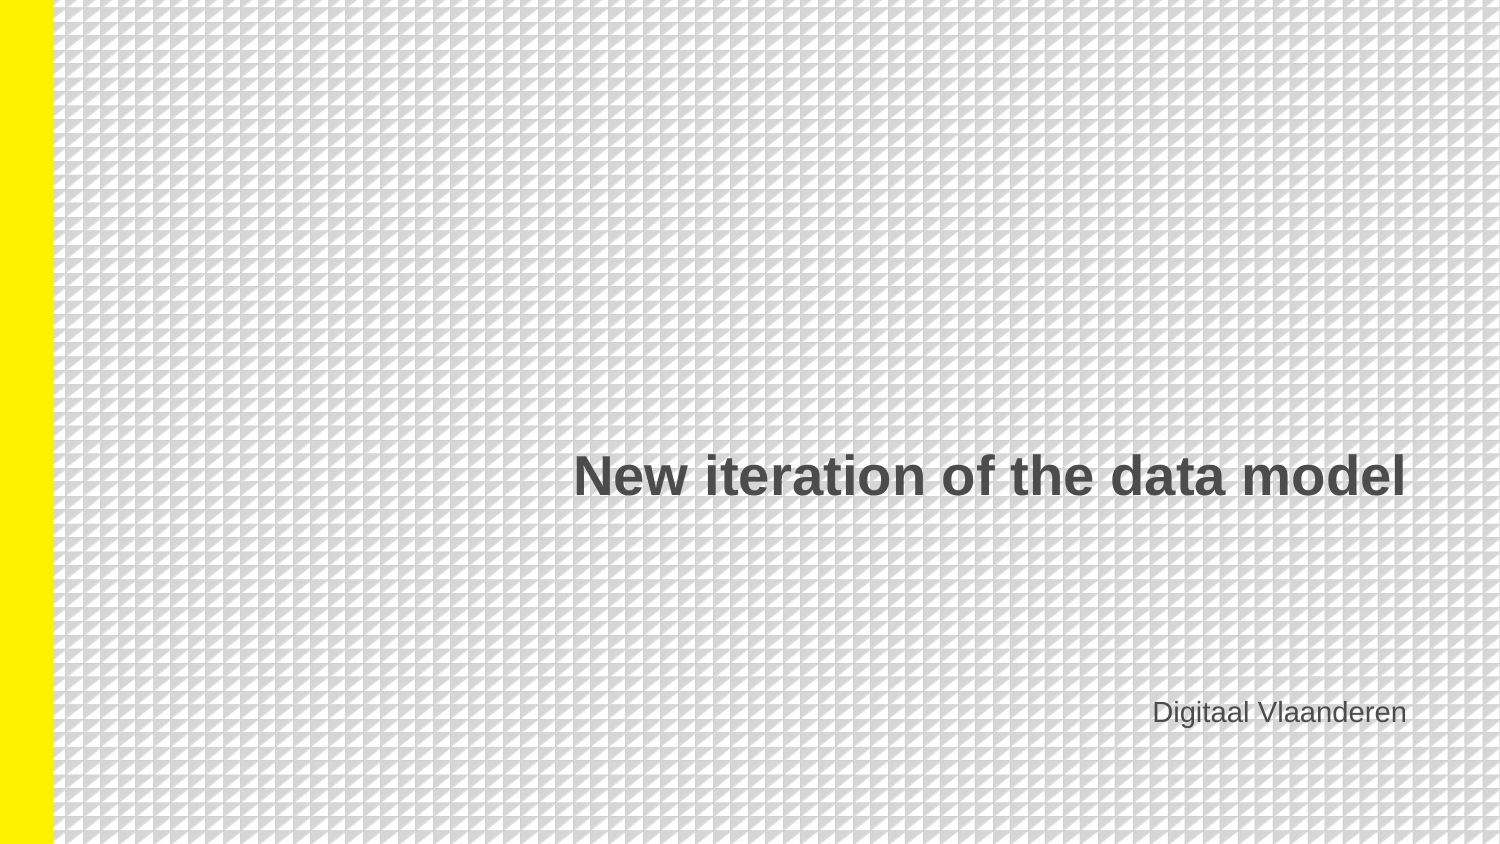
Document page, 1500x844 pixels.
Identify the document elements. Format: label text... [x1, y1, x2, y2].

picture [54, 0, 1500, 844]
title New iteration of the data model [147, 246, 1423, 591]
subtitle Digitaal Vlaanderen [297, 631, 1423, 835]
text_box [0, 0, 54, 844]
